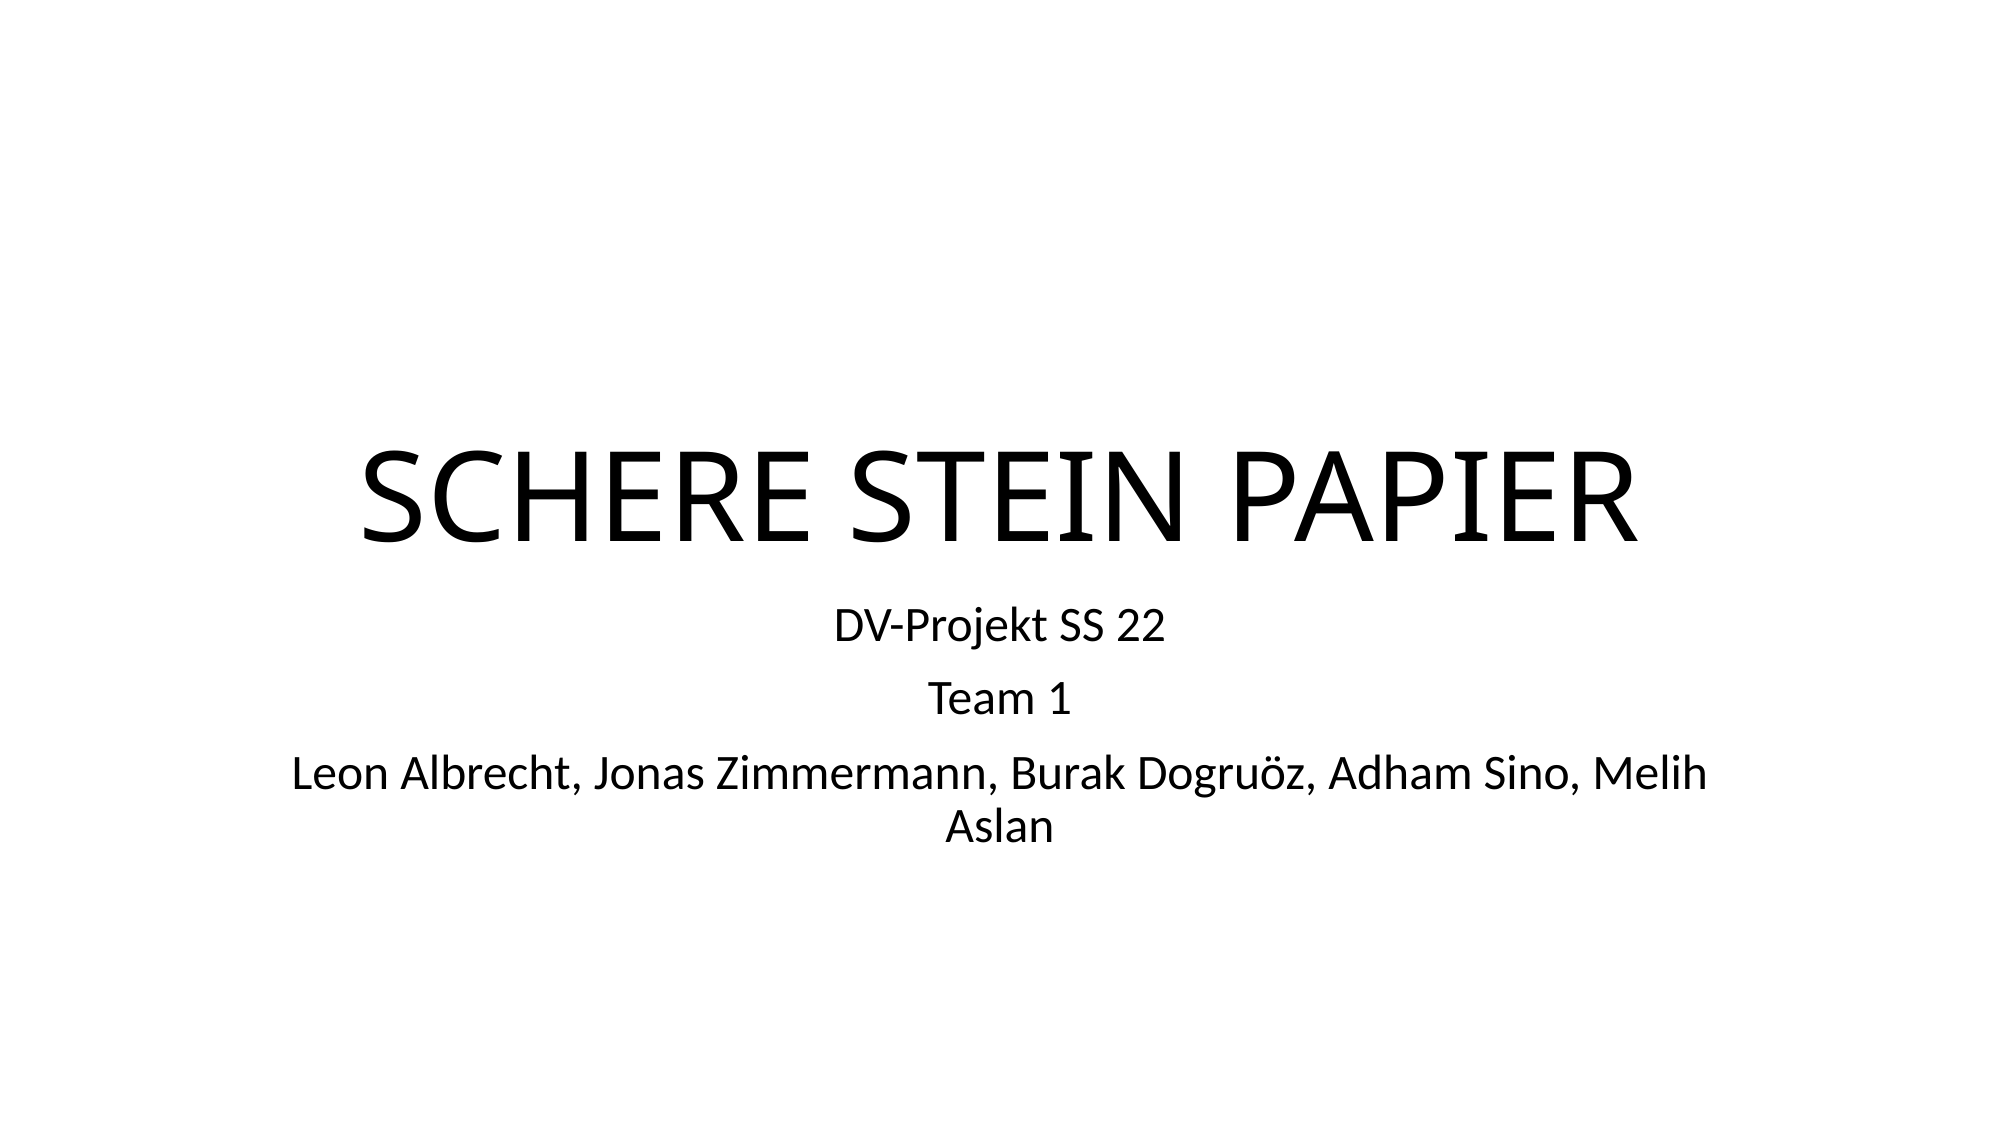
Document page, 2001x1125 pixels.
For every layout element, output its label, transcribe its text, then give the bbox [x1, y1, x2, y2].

title SCHERE STEIN PAPIER [249, 184, 1750, 576]
subtitle DV-Projekt SS 22 Team 1 Leon Albrecht, Jonas Zimmermann, Burak Dogruöz, Adham Sino, Melih Aslan [249, 590, 1750, 863]
